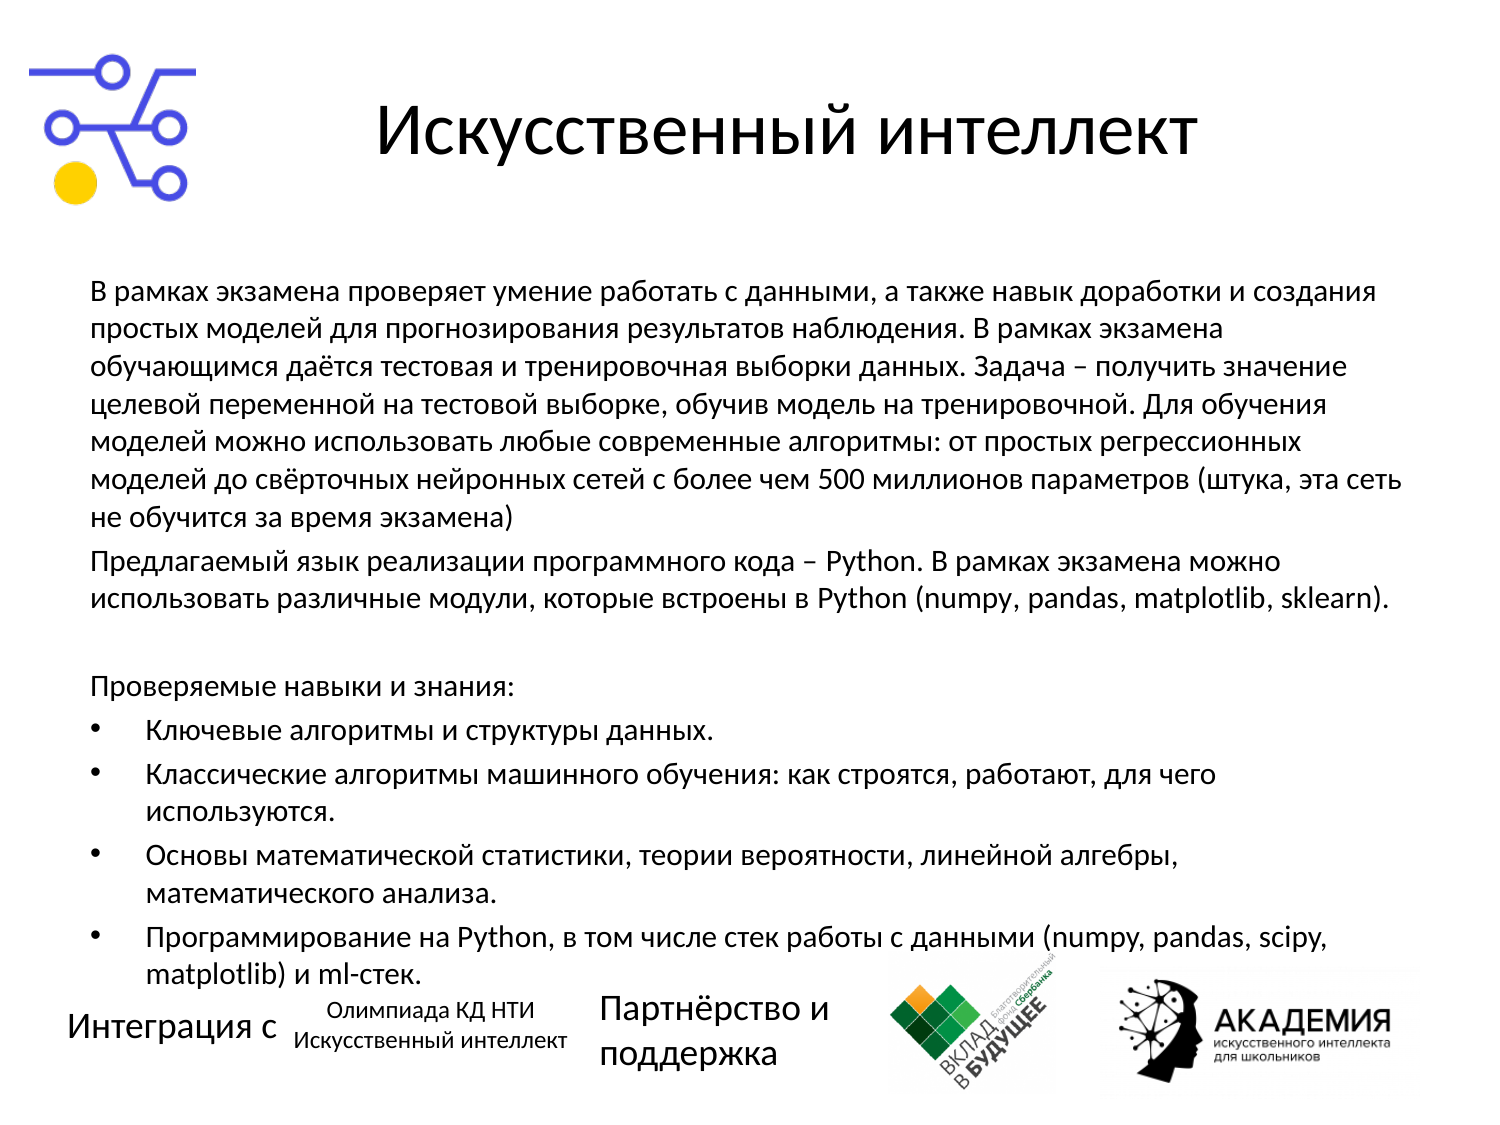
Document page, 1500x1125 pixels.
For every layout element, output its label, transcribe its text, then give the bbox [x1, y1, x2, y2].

text_box Интеграция с [52, 994, 278, 1054]
picture [28, 46, 196, 213]
text_box Партнёрство и поддержка [584, 975, 852, 1081]
list В рамках экзамена проверяет умение работать с данными, а также навык доработки и создания простых моделей для прогнозирования результатов наблюдения. В рамках экзамена обучающимся даётся тестовая и тренировочная выборки данных. Задача – получить значение целевой переменной на тестовой выборке, обучив модель на тренировочной. Для обучения моделей можно использовать любые современные алгоритмы: от простых регрессионных моделей до свёрточных нейронных сетей с более чем 500 миллионов параметров (штука, эта сеть не обучится за время экзамена) Предлагаемый язык реализации программного кода – Python. В рамках экзамена можно использовать различные модули, которые встроены в Python (numpy, pandas, matplotlib, sklearn). Проверяемые навыки и знания: Ключевые алгоритмы и структуры данных. Классические алгоритмы машинного обучения: как строятся, работают, для чего используются. Основы математической статистики, теории вероятности, линейной алгебры, математического анализа. Программирование на Python, в том числе стек работы с данными (numpy, pandas, scipy, matplotlib) и ml-стек. [75, 262, 1425, 1005]
text_box Олимпиада КД НТИ Искусственный интеллект [278, 986, 584, 1062]
picture [1100, 965, 1421, 1099]
title Искусственный интеллект [112, 30, 1463, 219]
picture [887, 951, 1056, 1094]
